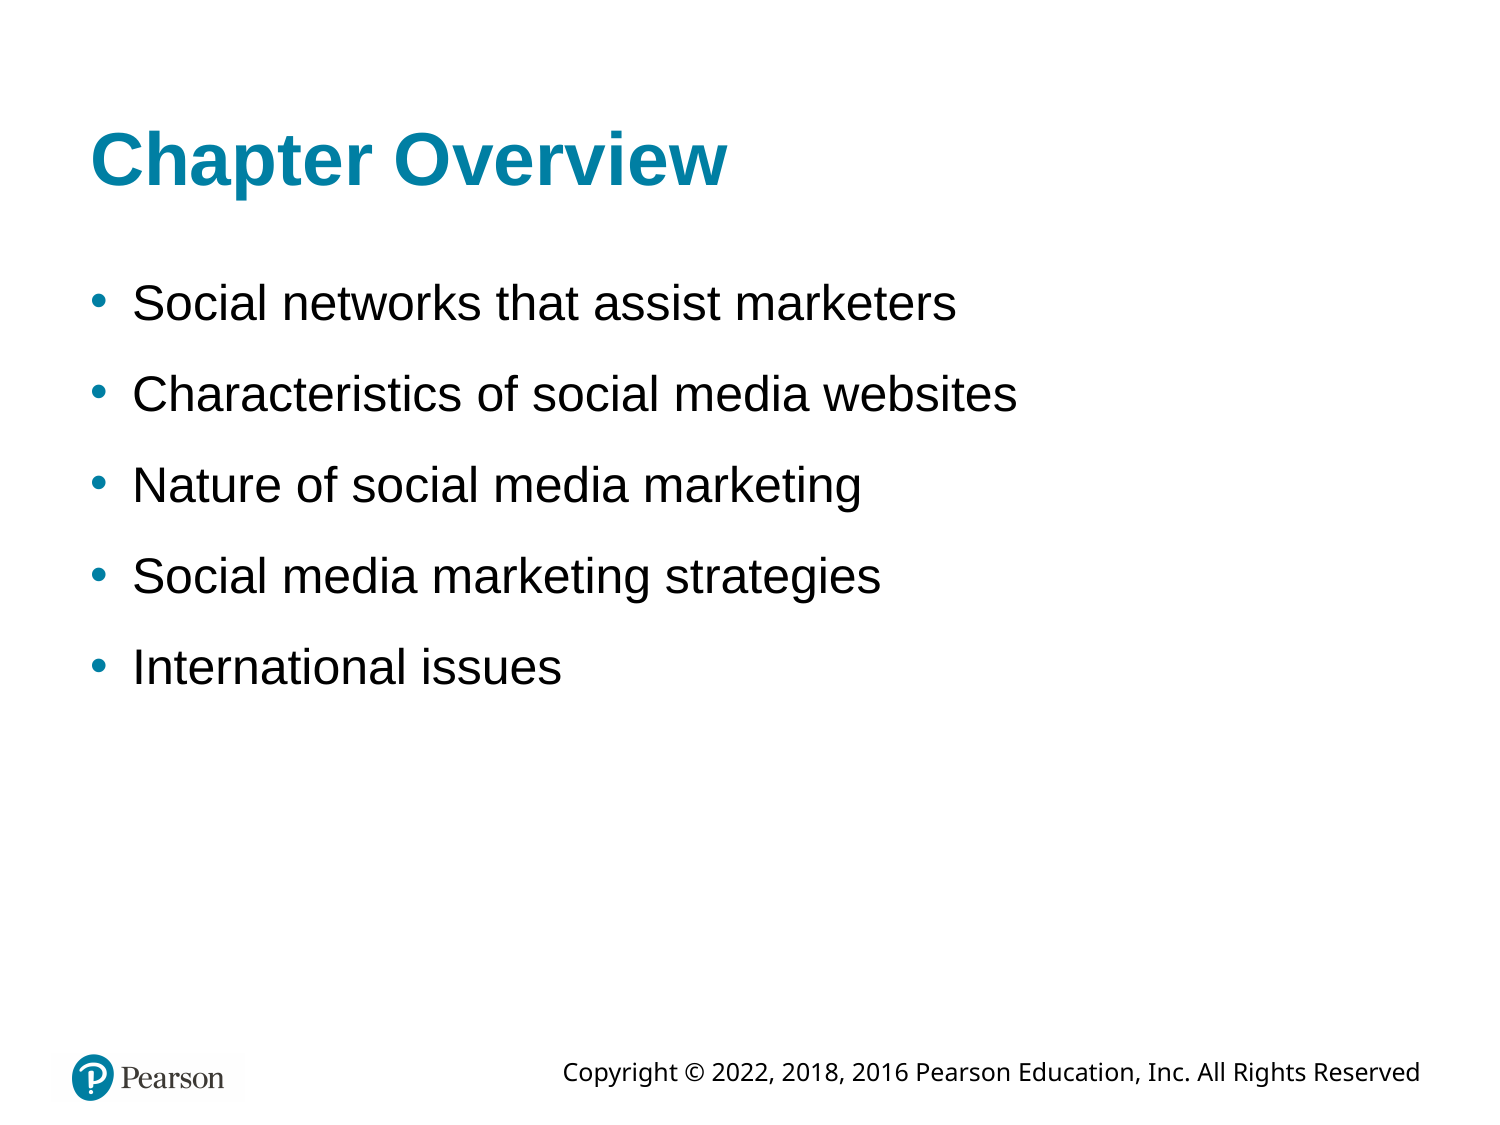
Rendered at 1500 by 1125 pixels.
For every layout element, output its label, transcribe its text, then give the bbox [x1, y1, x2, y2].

list Social networks that assist marketers Characteristics of social media websites Nature of social media marketing Social media marketing strategies International issues [75, 255, 1426, 1021]
title Chapter Overview [75, 35, 1425, 216]
picture [51, 1053, 245, 1102]
